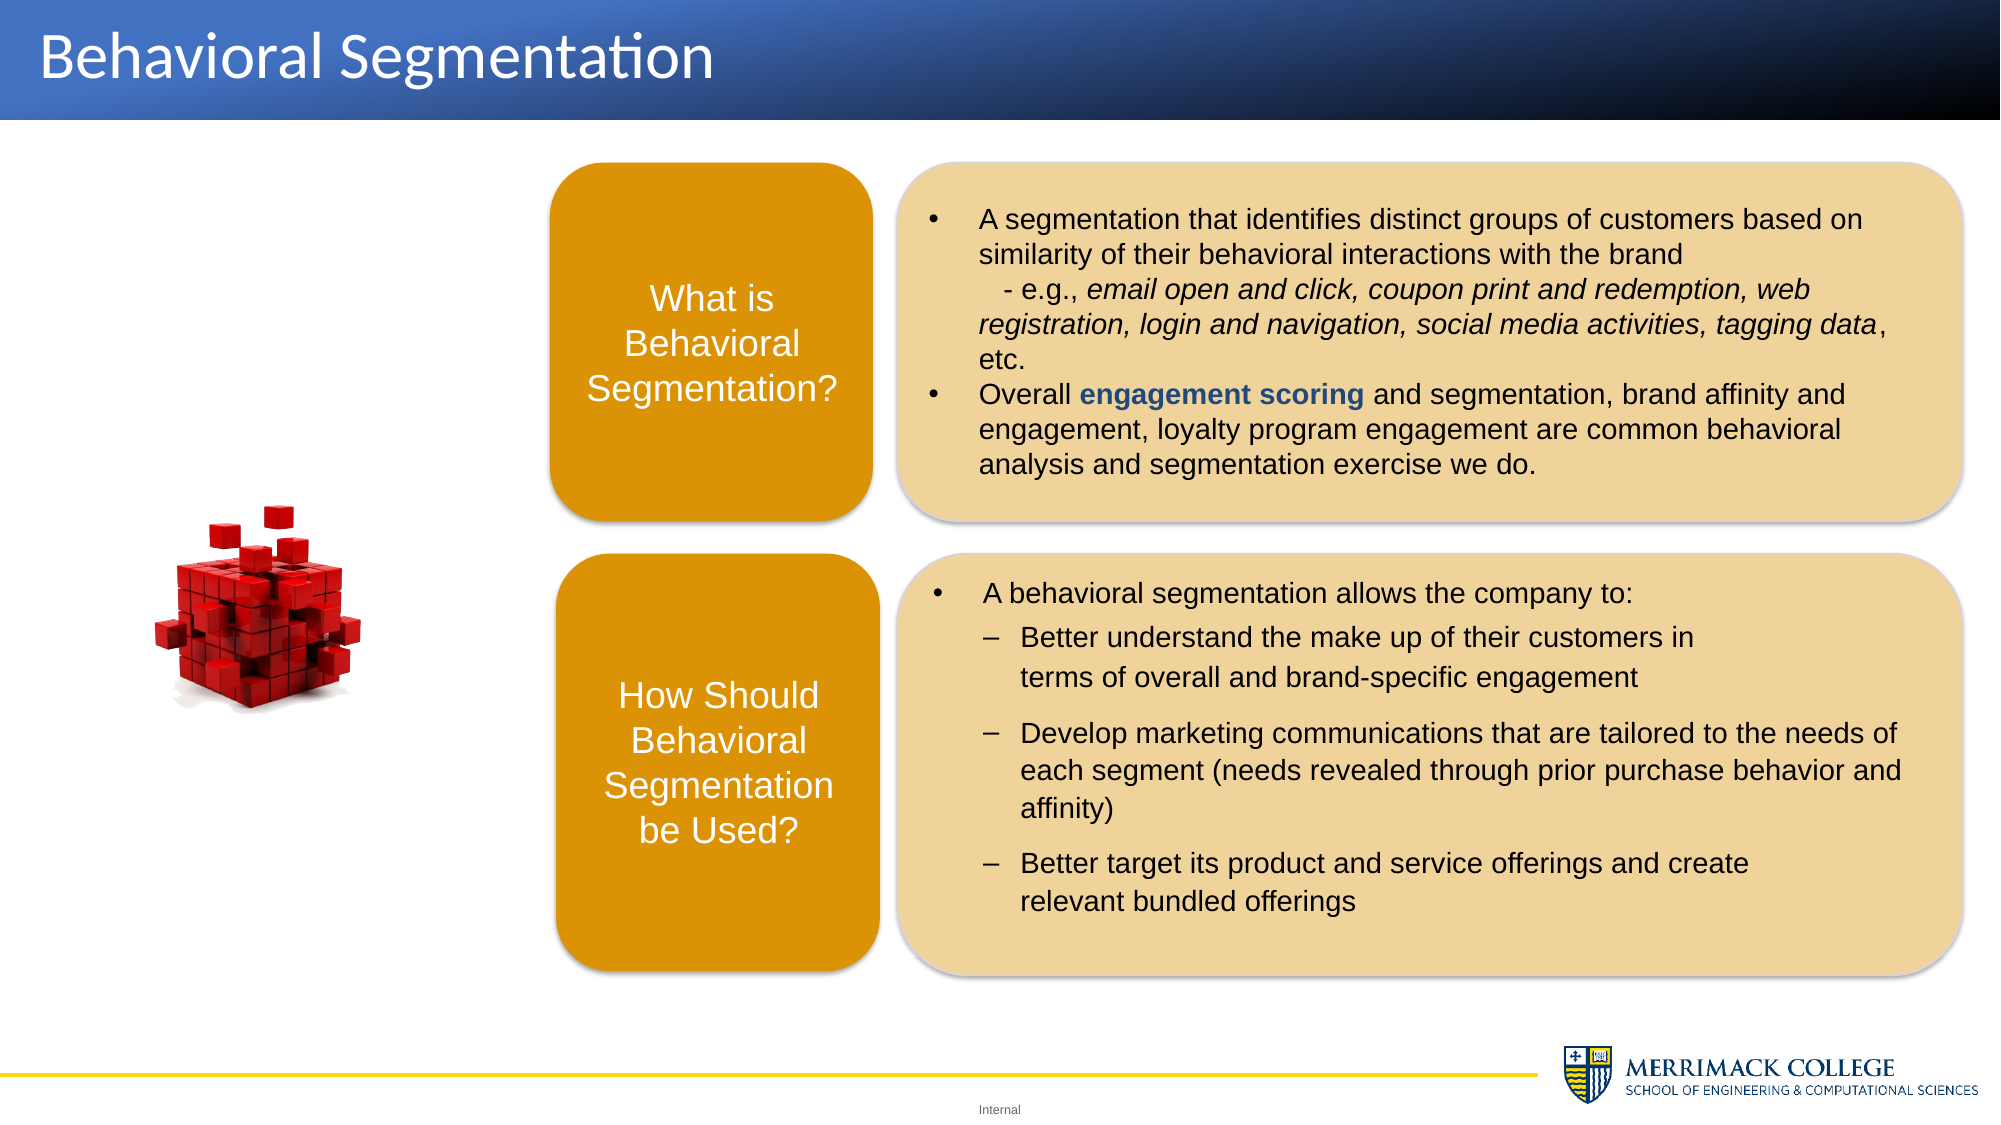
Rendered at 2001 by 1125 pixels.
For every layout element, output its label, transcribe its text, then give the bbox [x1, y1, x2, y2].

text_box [544, 160, 878, 530]
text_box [550, 551, 885, 980]
title Behavioral Segmentation [37, 9, 2000, 200]
picture [1562, 1044, 1978, 1105]
picture [154, 505, 361, 714]
picture [0, 0, 2000, 120]
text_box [890, 159, 1969, 533]
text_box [890, 550, 1969, 985]
